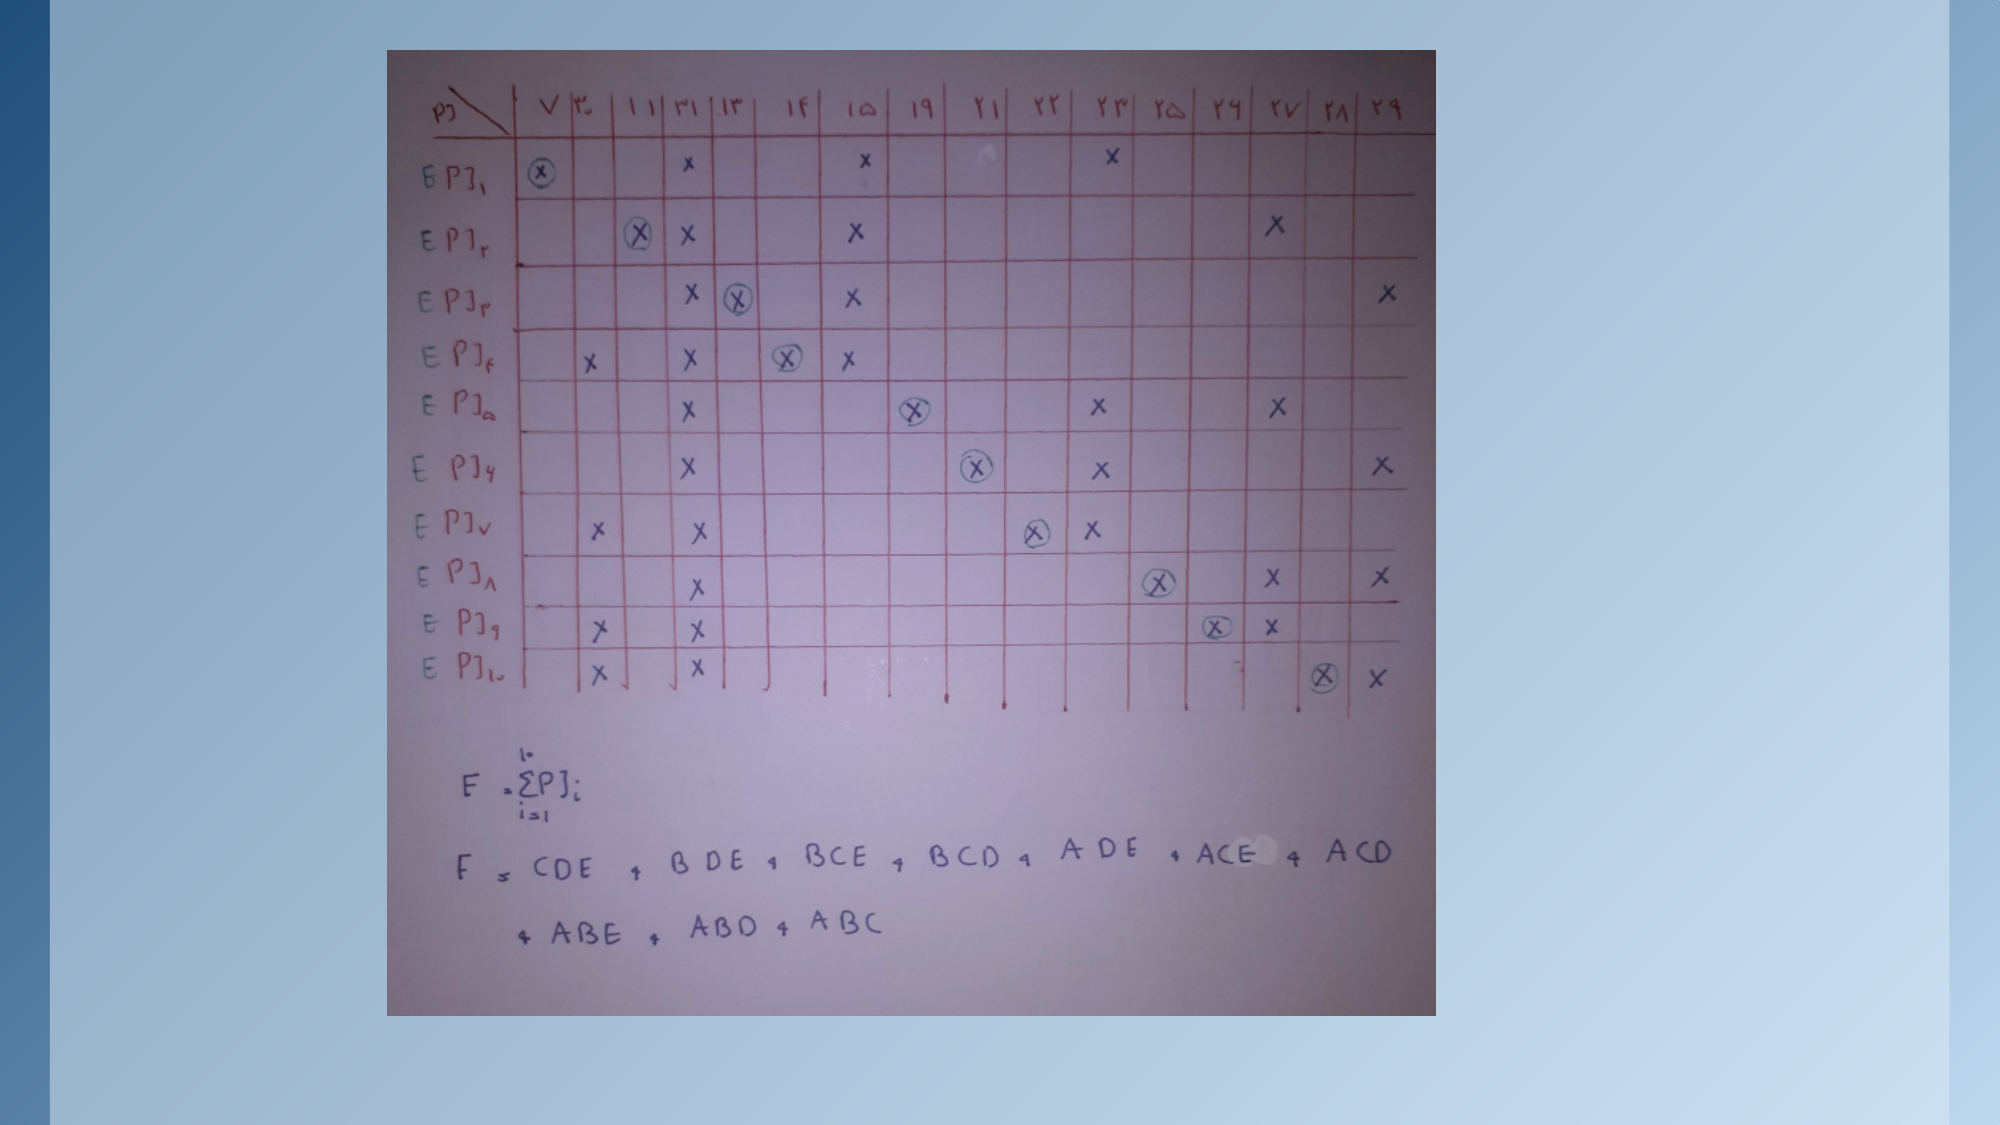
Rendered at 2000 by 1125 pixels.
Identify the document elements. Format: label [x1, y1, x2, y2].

picture [387, 49, 1436, 1016]
